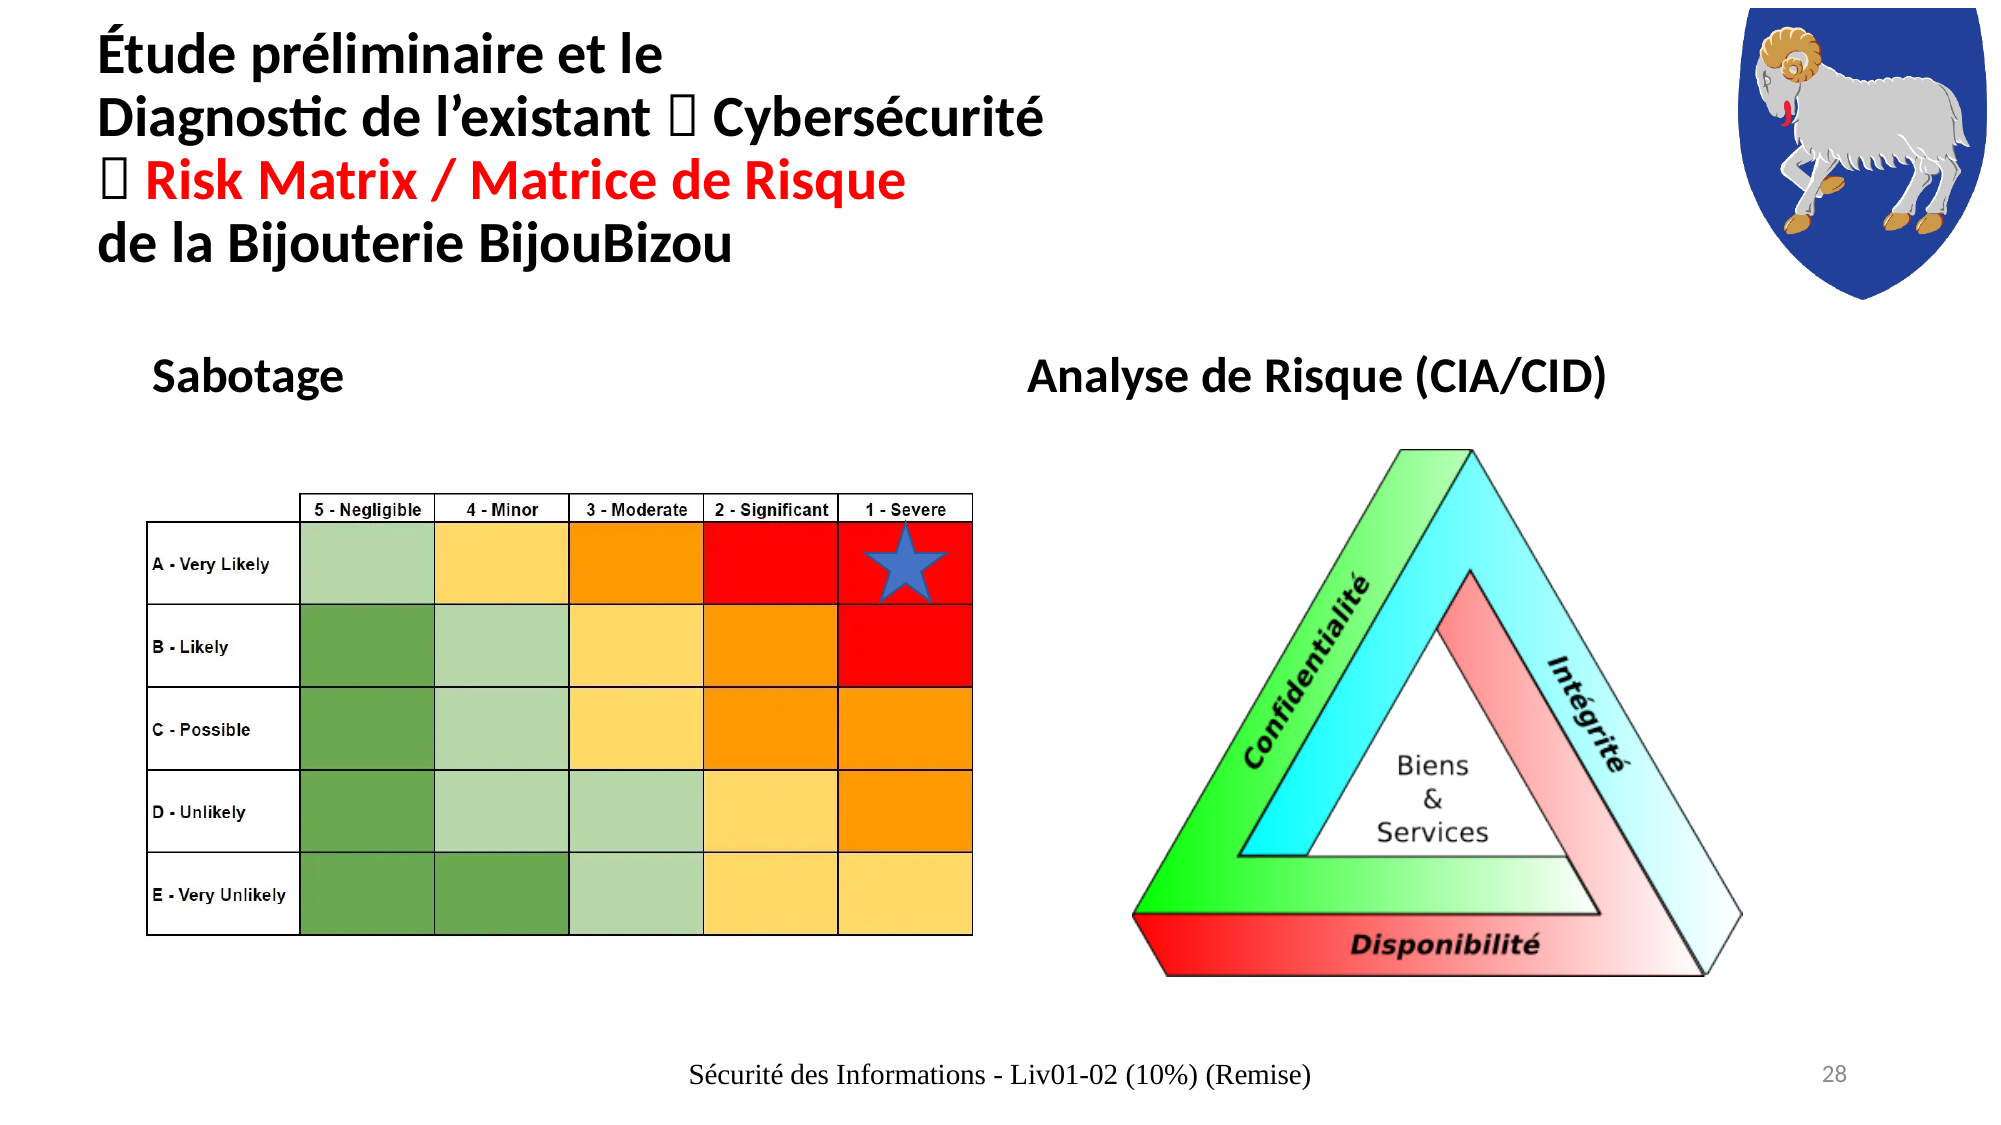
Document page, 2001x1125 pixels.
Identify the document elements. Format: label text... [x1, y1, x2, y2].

slide_number 28 [1412, 1042, 1863, 1103]
list Analyse de Risque (CIA/CID) [1012, 293, 1863, 411]
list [137, 477, 984, 950]
list Sabotage [137, 293, 984, 411]
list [1132, 449, 1743, 977]
text_box Étude préliminaire et le Diagnostic de l’existant  Cybersécurité  Risk Matrix / Matrice de Risque de la Bijouterie BijouBizou [82, 75, 1738, 293]
footer Sécurité des Informations - Liv01-02 (10%) (Remise) [662, 1042, 1338, 1103]
picture [1738, 8, 1987, 300]
